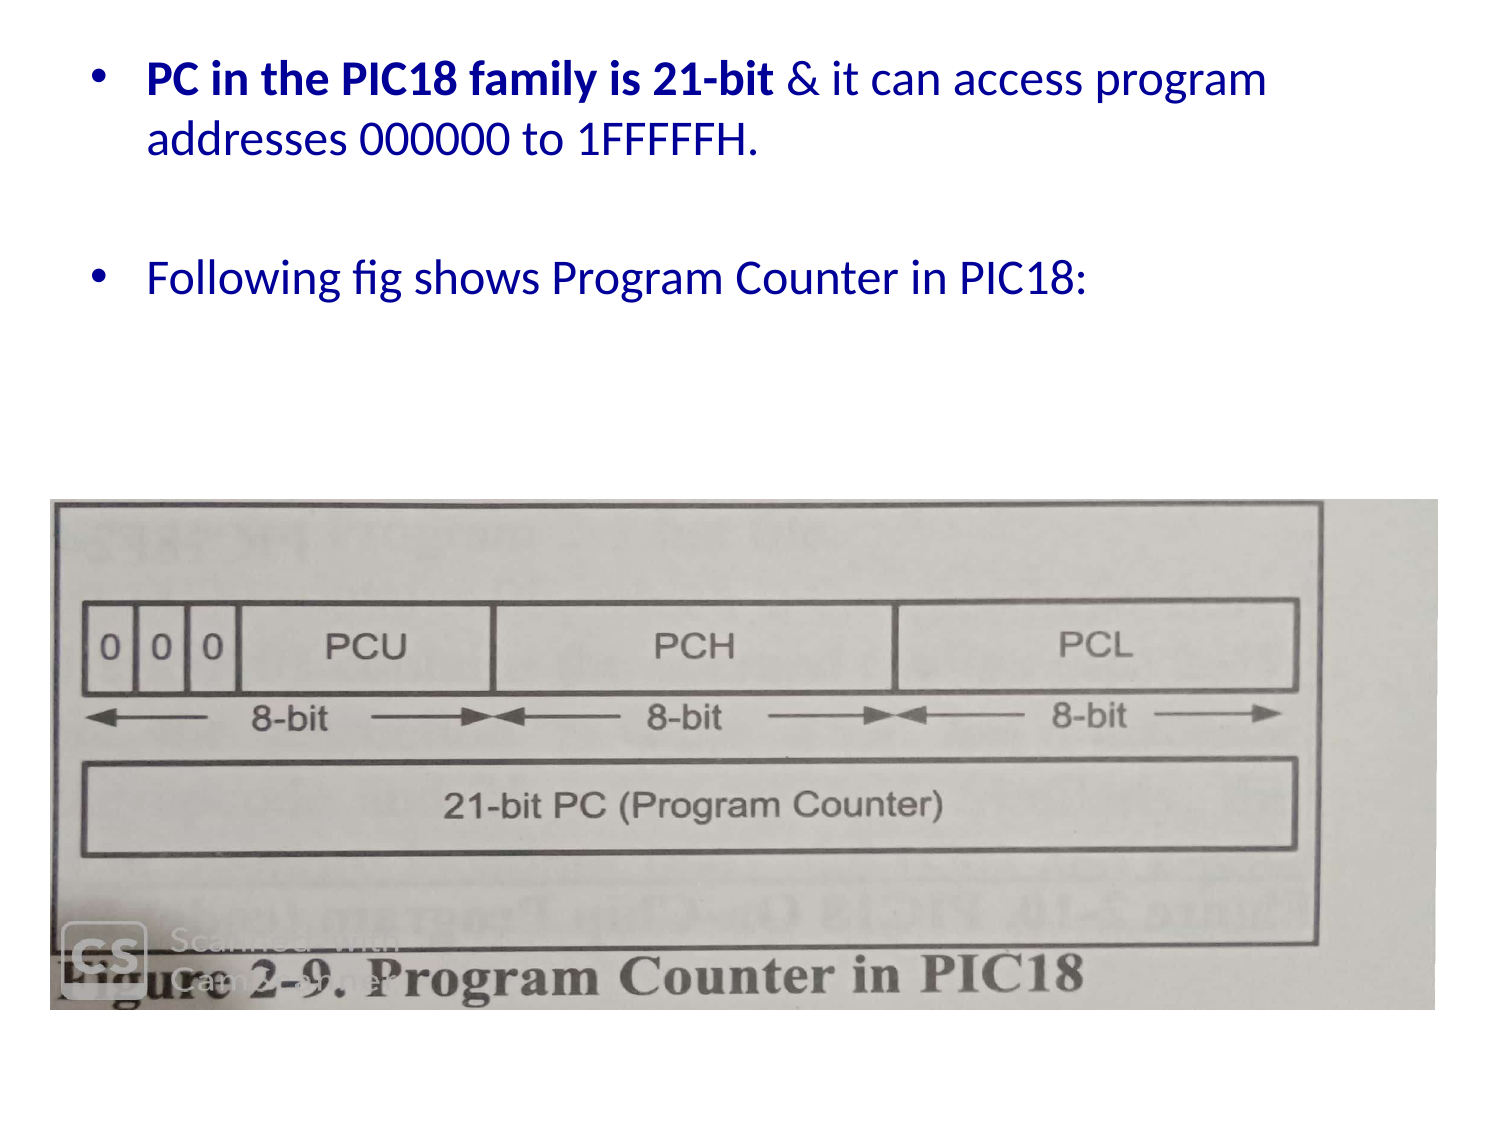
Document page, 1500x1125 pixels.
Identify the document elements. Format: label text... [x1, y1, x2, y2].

picture [49, 499, 1438, 1010]
list PC in the PIC18 family is 21-bit & it can access program addresses 000000 to 1FFFFFH. Following fig shows Program Counter in PIC18: [75, 37, 1425, 498]
